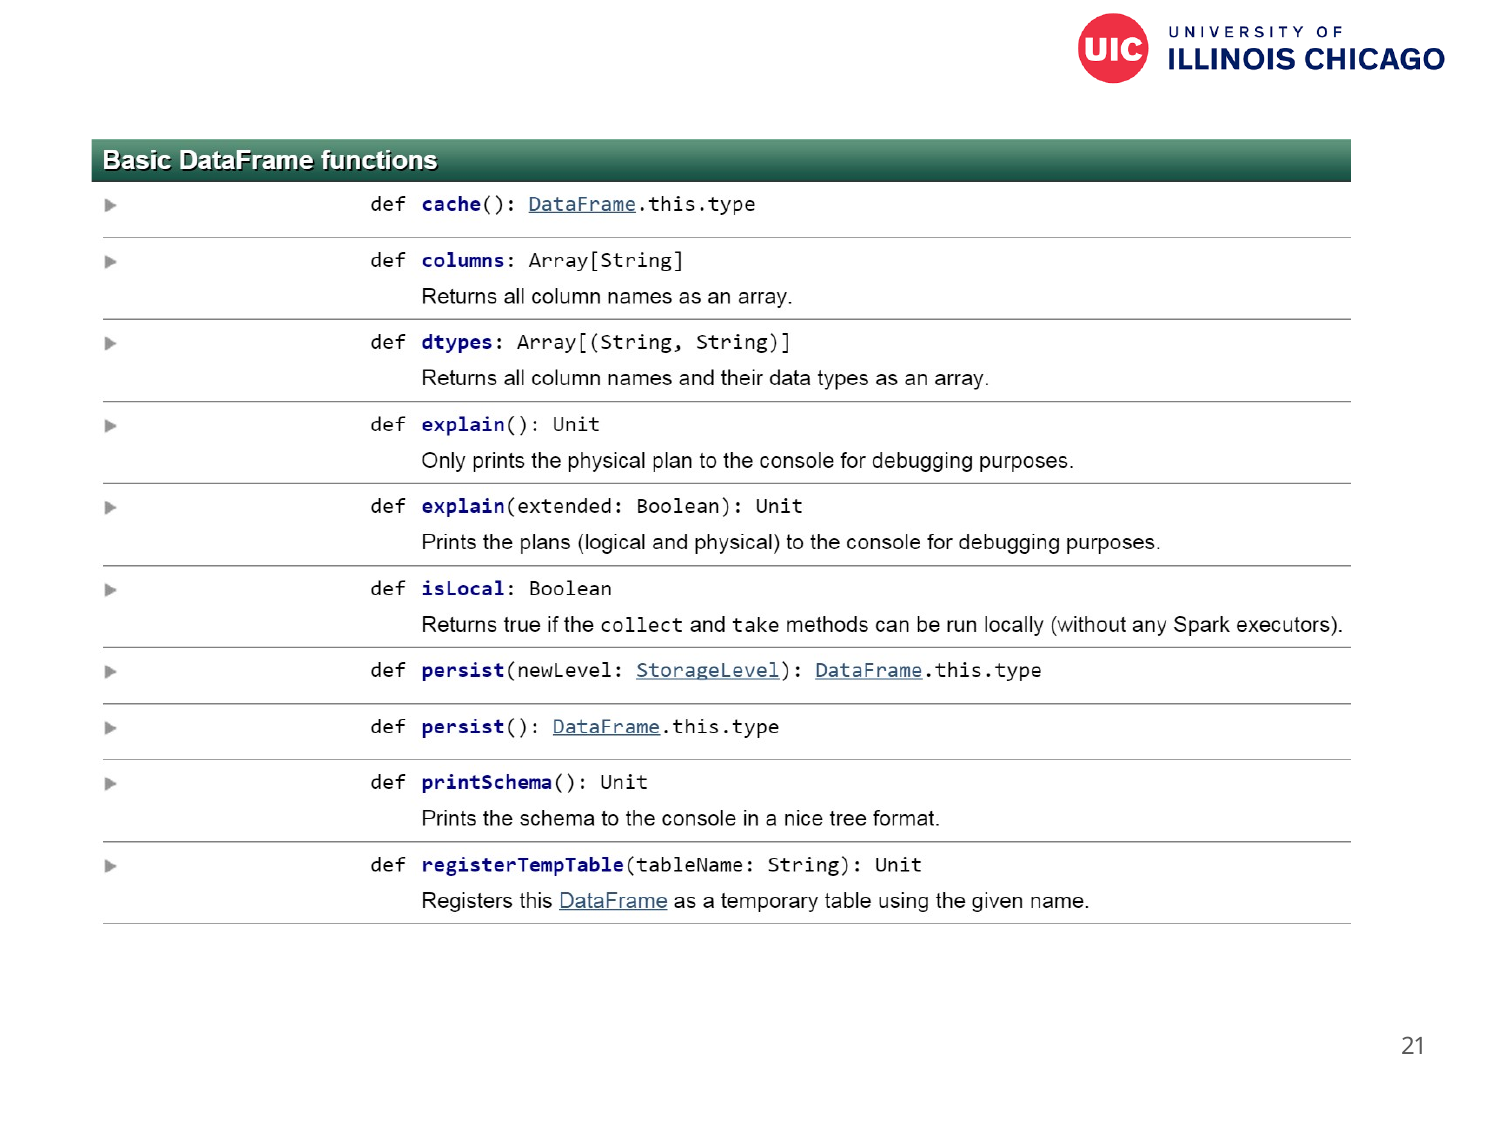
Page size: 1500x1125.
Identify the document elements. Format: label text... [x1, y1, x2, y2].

picture [1076, 11, 1448, 86]
text_box [91, 139, 1351, 924]
text_box 21 [1397, 1029, 1428, 1063]
